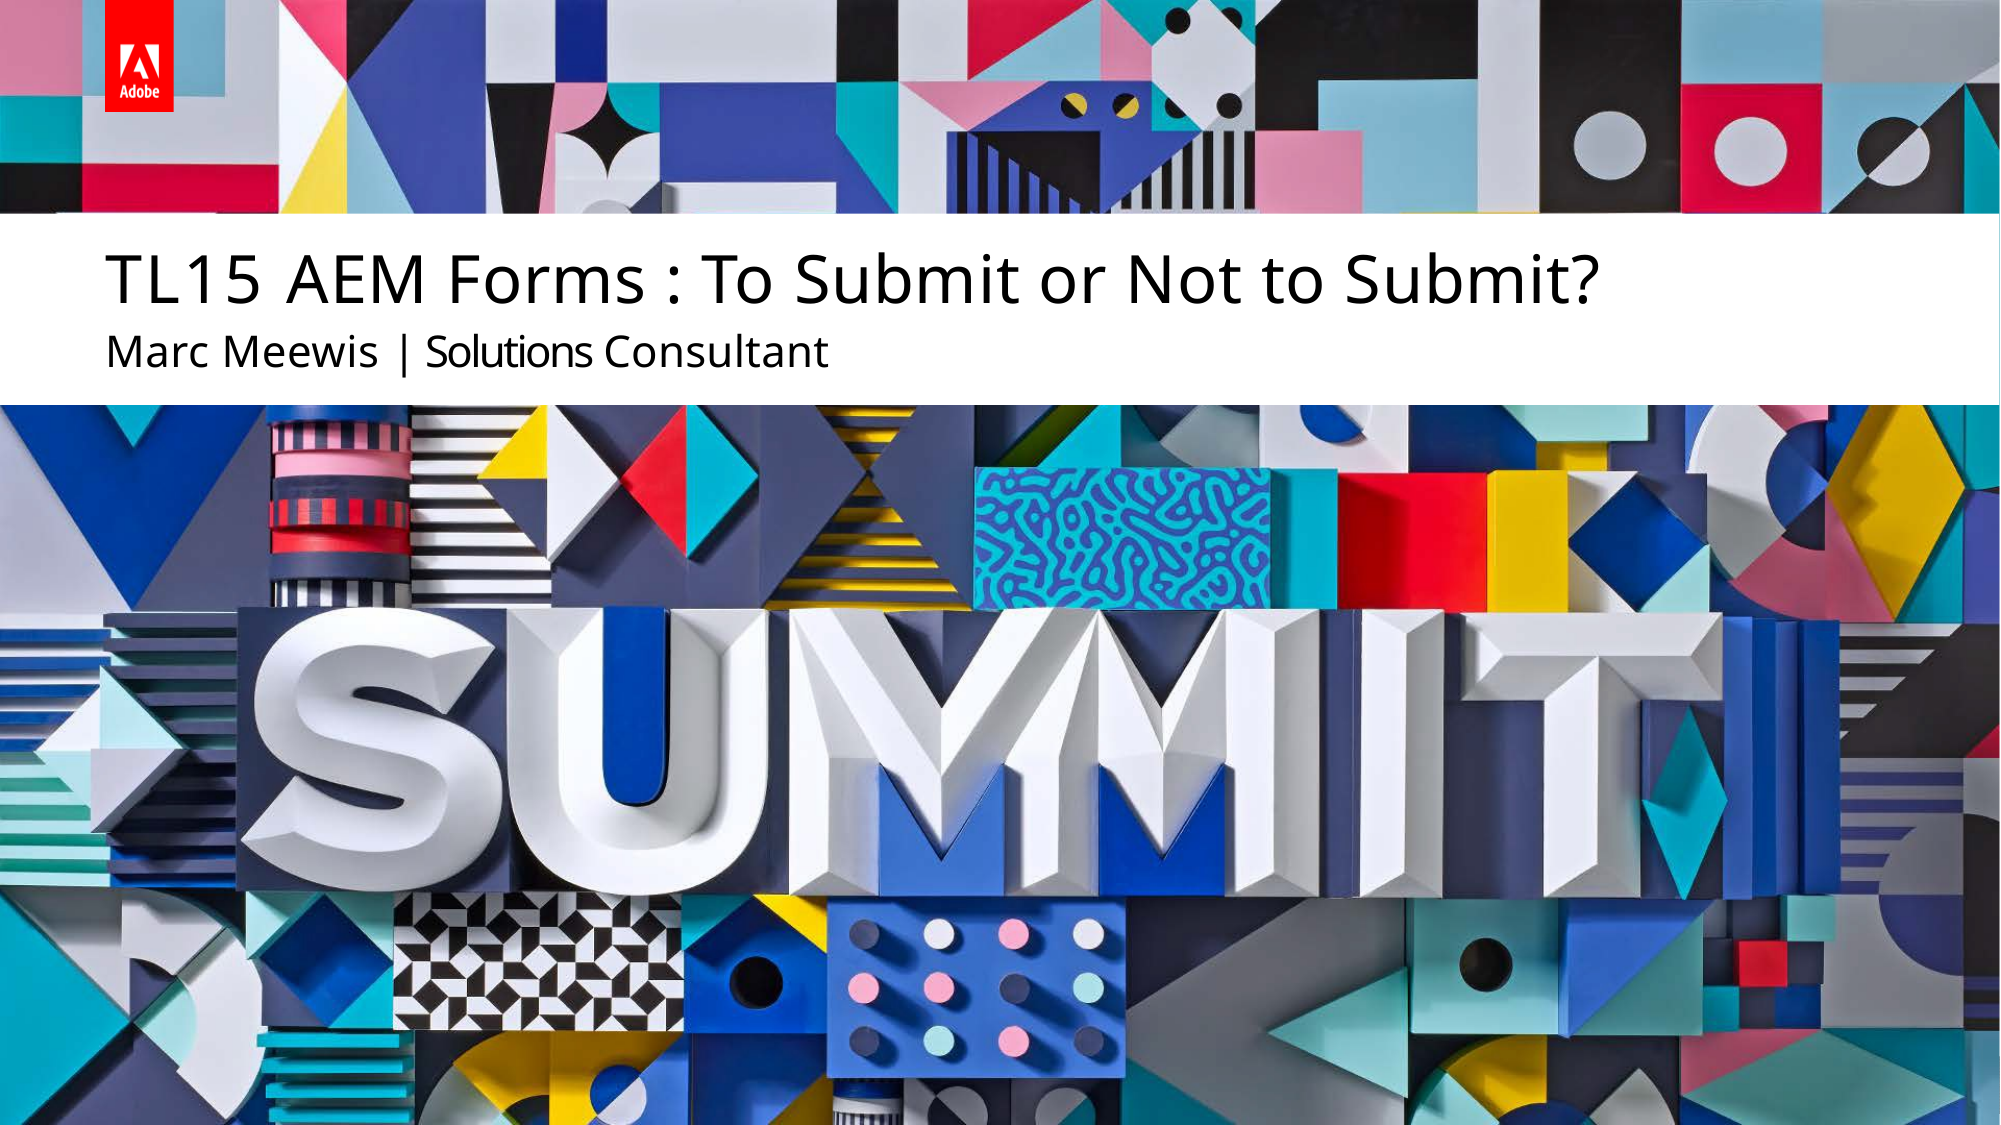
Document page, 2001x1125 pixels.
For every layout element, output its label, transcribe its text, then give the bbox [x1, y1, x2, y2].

text_box [0, 405, 2000, 1125]
text_box [105, 0, 174, 112]
title TL15 AEM Forms : To Submit or Not to Submit? Marc Meewis | Solutions Consultant [103, 223, 1900, 425]
text_box [0, 0, 2000, 213]
text_box [0, 213, 2000, 405]
